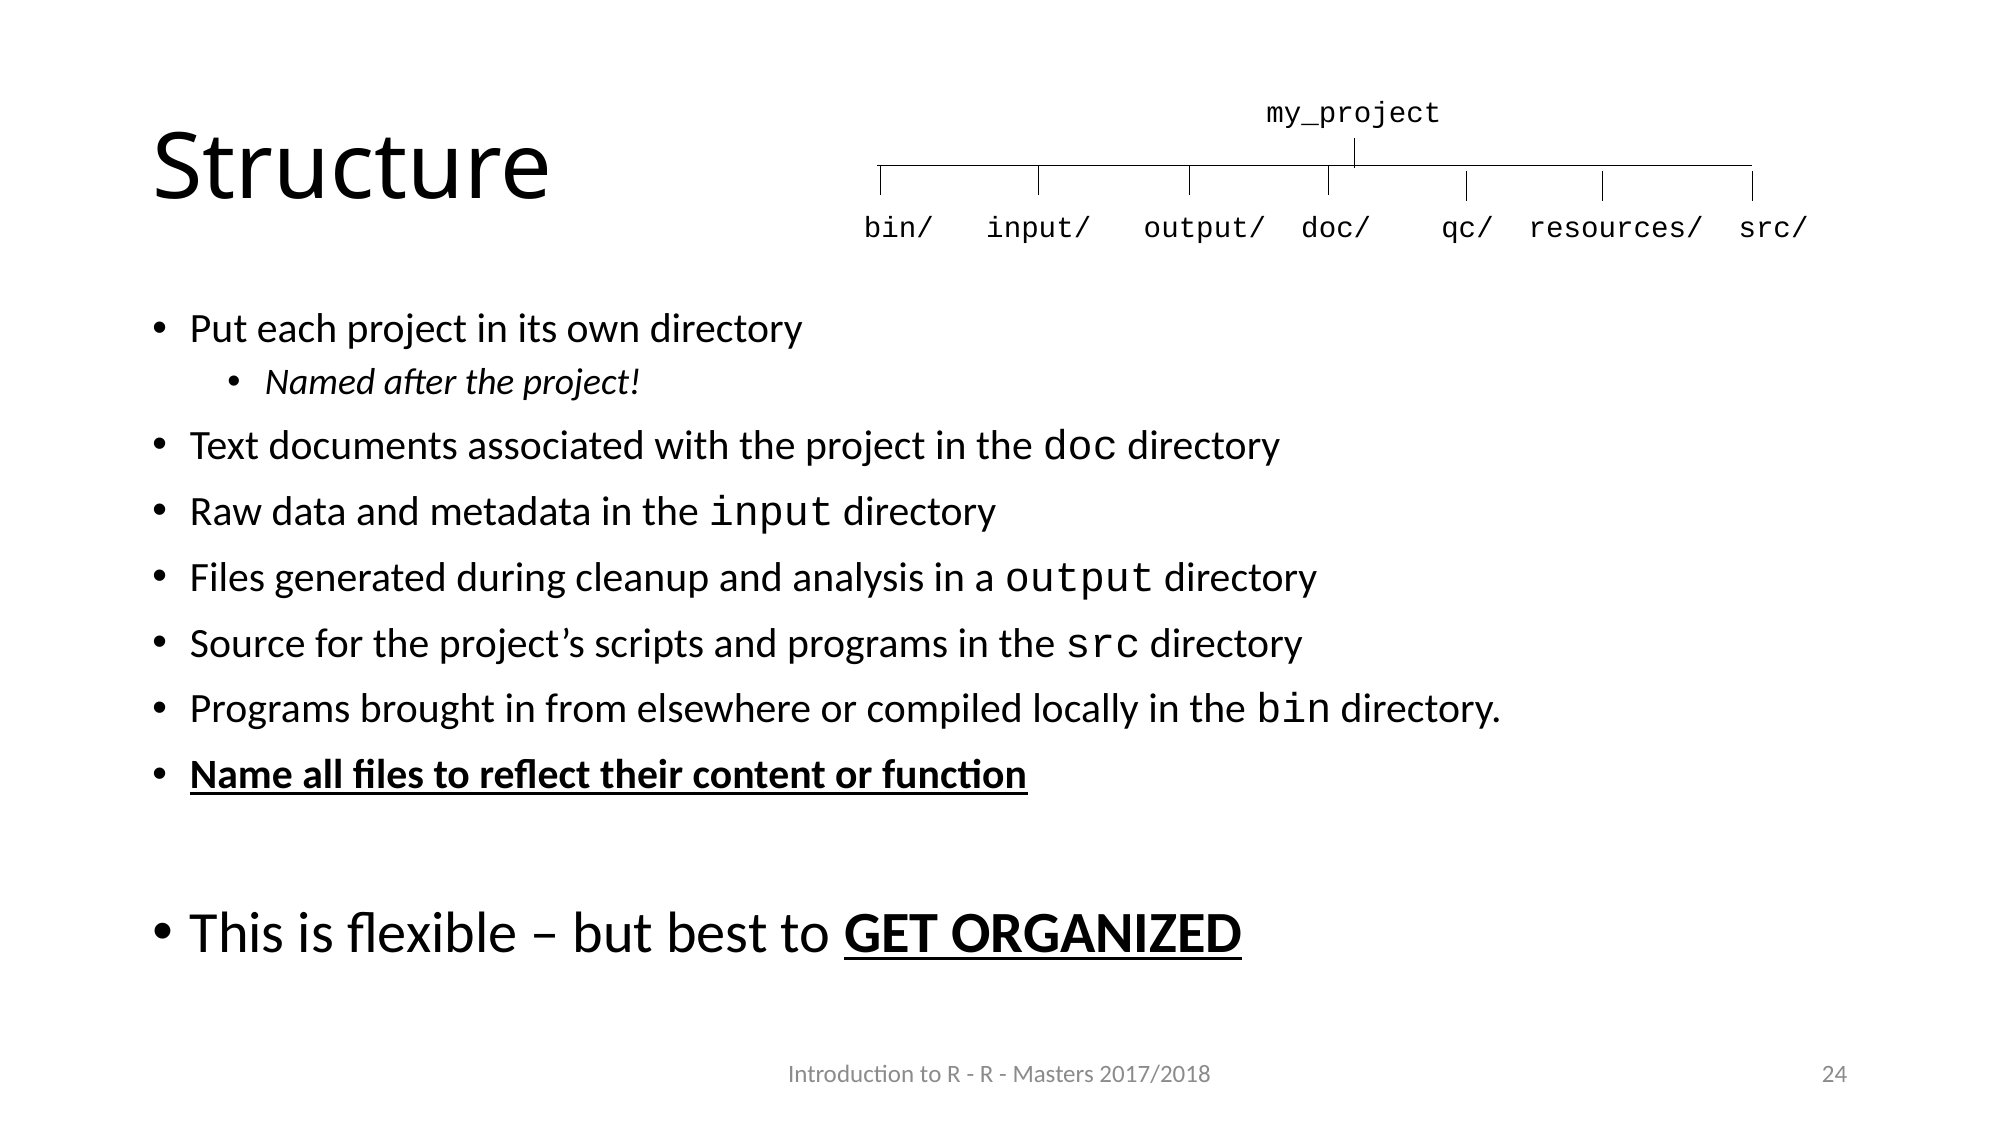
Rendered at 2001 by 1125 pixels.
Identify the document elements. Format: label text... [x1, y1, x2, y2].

footer Introduction to R - R - Masters 2017/2018 [662, 1042, 1338, 1103]
title Structure [137, 59, 1863, 278]
list Put each project in its own directory Named after the project! Text documents associated with the project in the doc directory Raw data and metadata in the input directory Files generated during cleanup and analysis in a output directory Source for the project’s scripts and programs in the src directory Programs brought in from elsewhere or compiled locally in the bin directory. Name all files to reflect their content or function This is flexible – but best to GET ORGANIZED [137, 299, 1863, 1014]
slide_number 24 [1412, 1042, 1863, 1103]
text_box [845, 85, 1863, 252]
